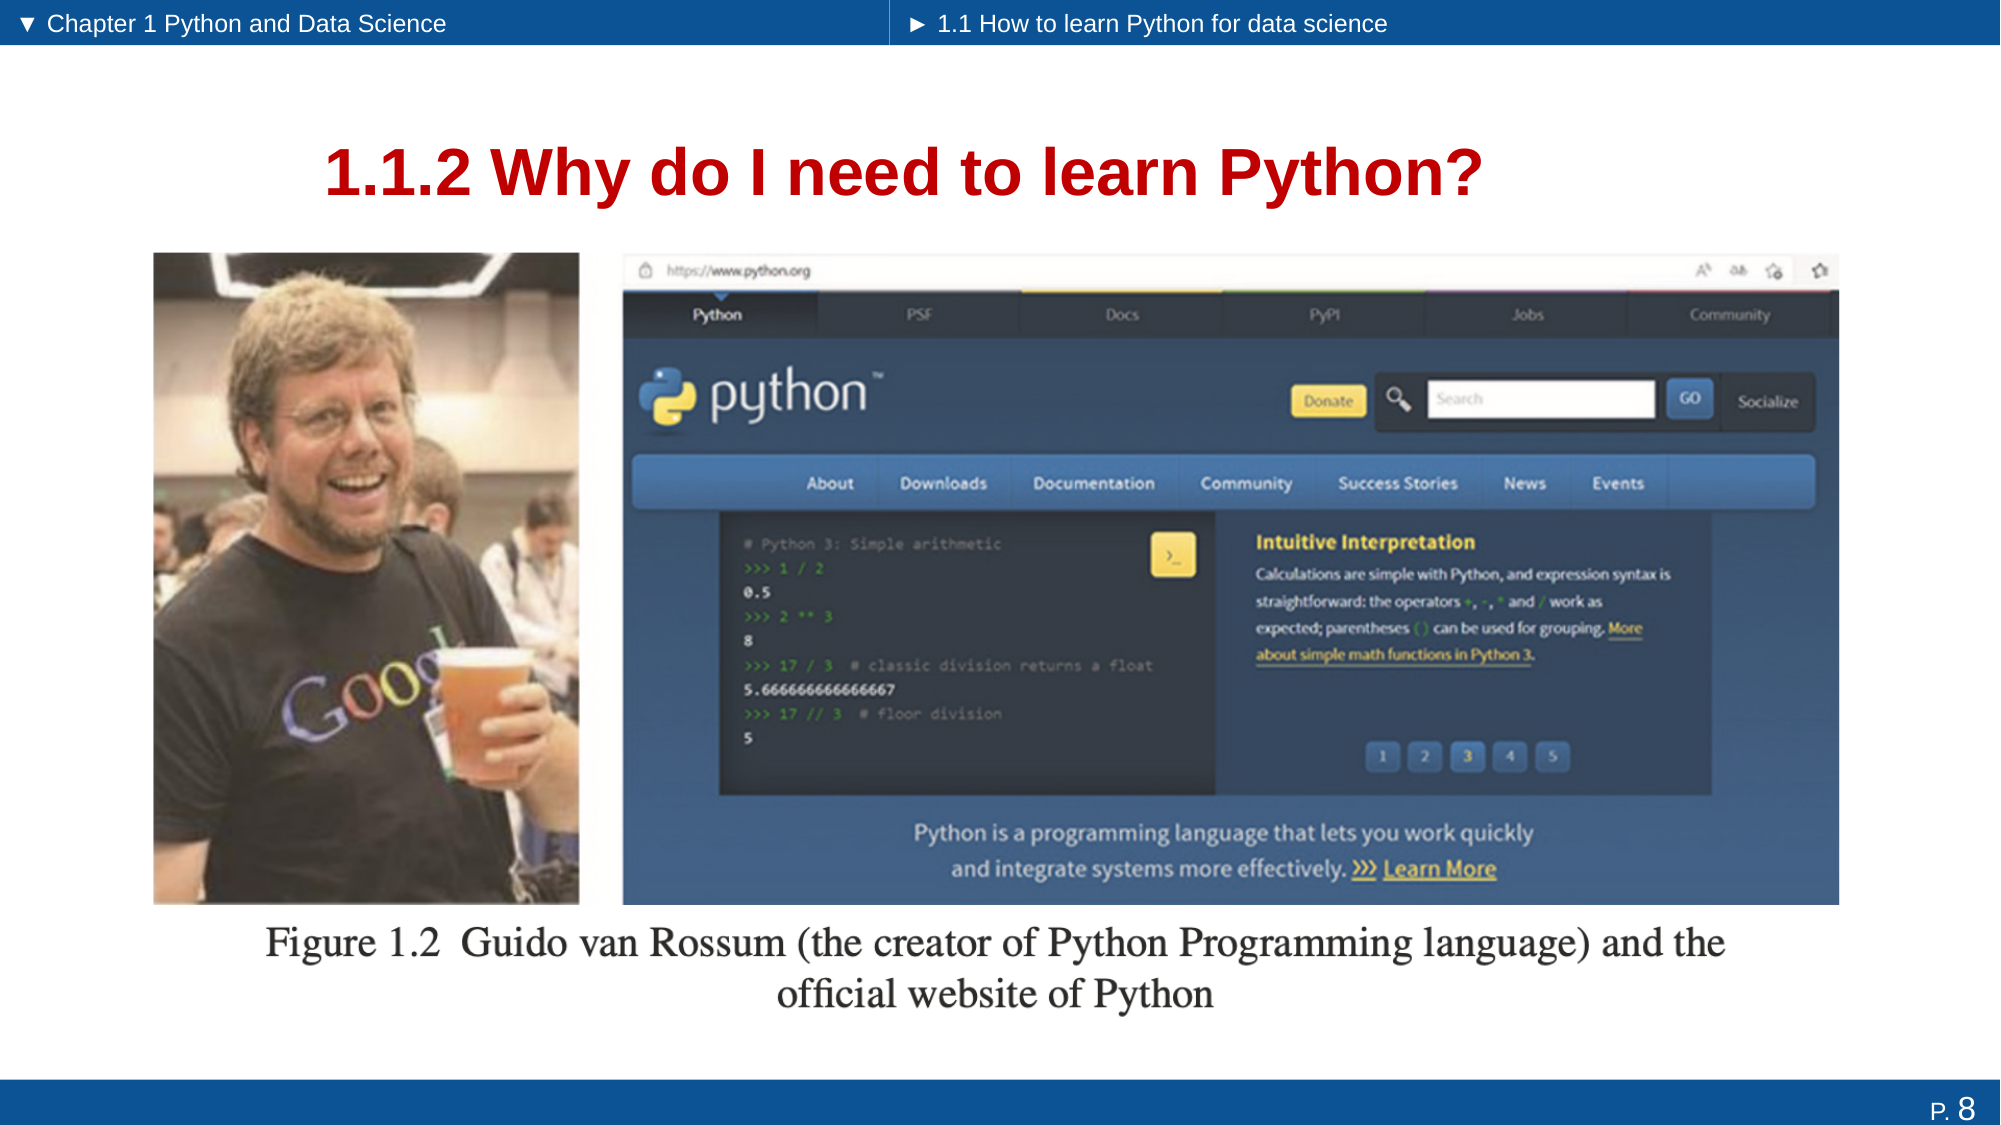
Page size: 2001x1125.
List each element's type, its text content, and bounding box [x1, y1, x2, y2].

picture [142, 237, 1858, 1024]
title 1.1.2 Why do I need to learn Python? [101, 101, 1710, 237]
list ▼ Chapter 1 Python and Data Science [0, 0, 725, 43]
list ► 1.1 How to learn Python for data science [890, 0, 1450, 43]
